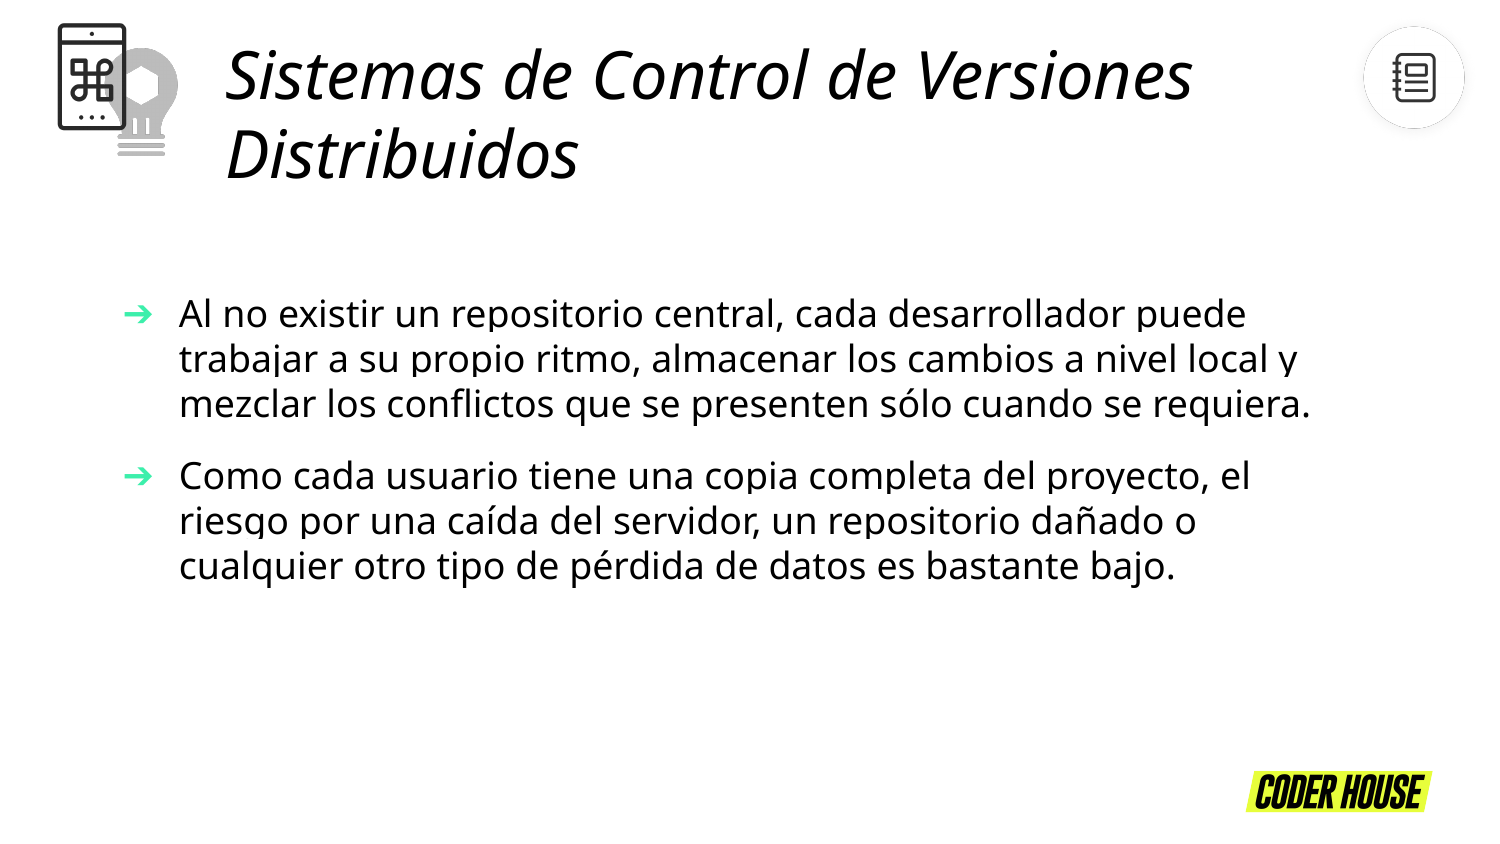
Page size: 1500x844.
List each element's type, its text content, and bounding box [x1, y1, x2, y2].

picture [49, 21, 186, 159]
picture [1351, 14, 1477, 141]
text_box Sistemas de Control de Versiones Distribuidos [209, 17, 1265, 208]
text_box Al no existir un repositorio central, cada desarrollador puede trabajar a su propio ritmo, almacenar los cambios a nivel local y mezclar los conflictos que se presenten sólo cuando se requiera. Como cada usuario tiene una copia completa del proyecto, el riesgo por una caída del servidor, un repositorio dañado o cualquier otro tipo de pérdida de datos es bastante bajo. [88, 274, 1351, 663]
picture [1241, 764, 1437, 819]
